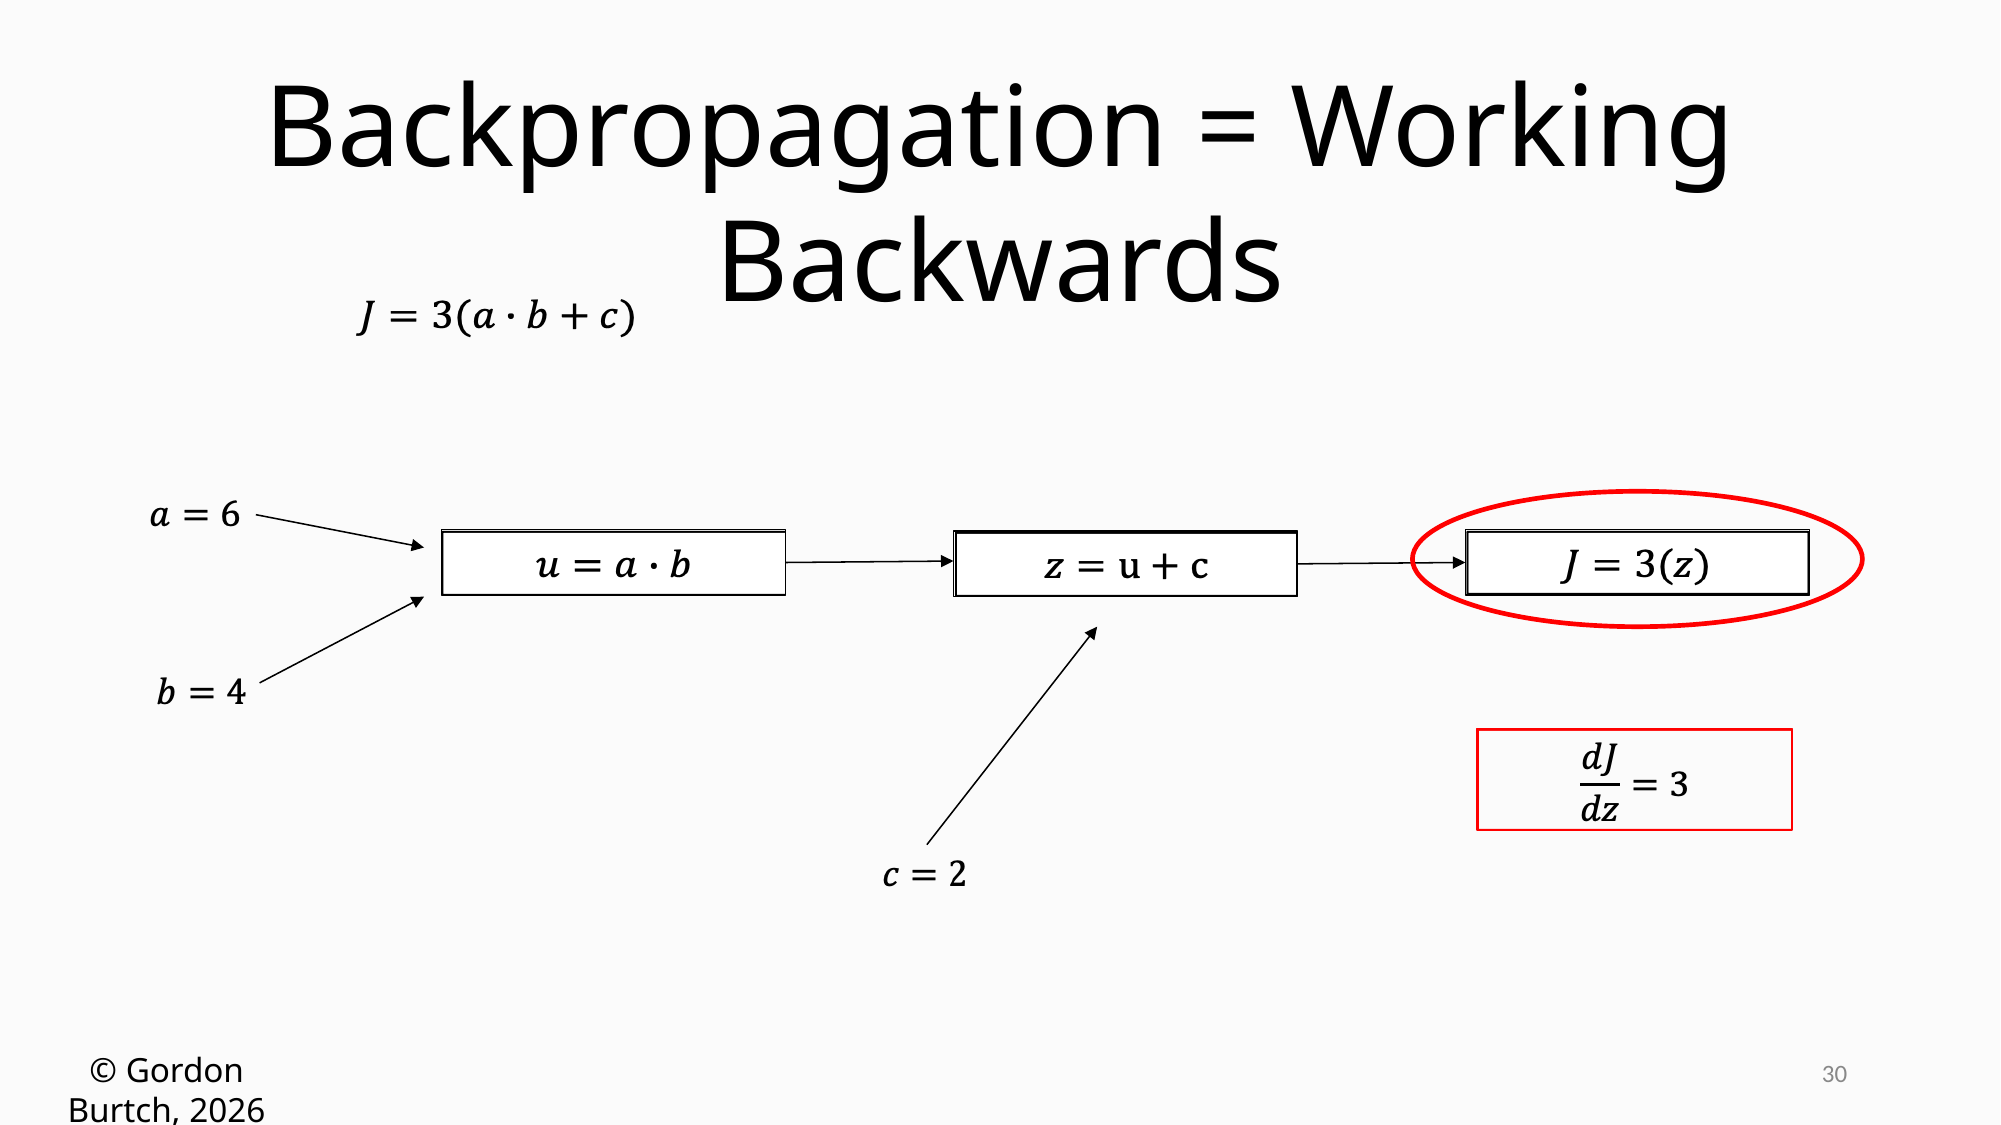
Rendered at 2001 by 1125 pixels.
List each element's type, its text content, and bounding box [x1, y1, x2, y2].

text_box [136, 660, 275, 722]
text_box Backpropagation = Working Backwards [207, 46, 1792, 331]
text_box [259, 596, 425, 684]
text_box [255, 514, 425, 548]
text_box [441, 529, 786, 596]
text_box [1412, 491, 1863, 627]
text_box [926, 626, 1098, 845]
text_box [953, 531, 1298, 597]
text_box [130, 482, 268, 543]
text_box [858, 842, 1000, 904]
slide_number 30 [1412, 1042, 1863, 1103]
text_box [1476, 728, 1793, 830]
text_box [326, 280, 671, 347]
